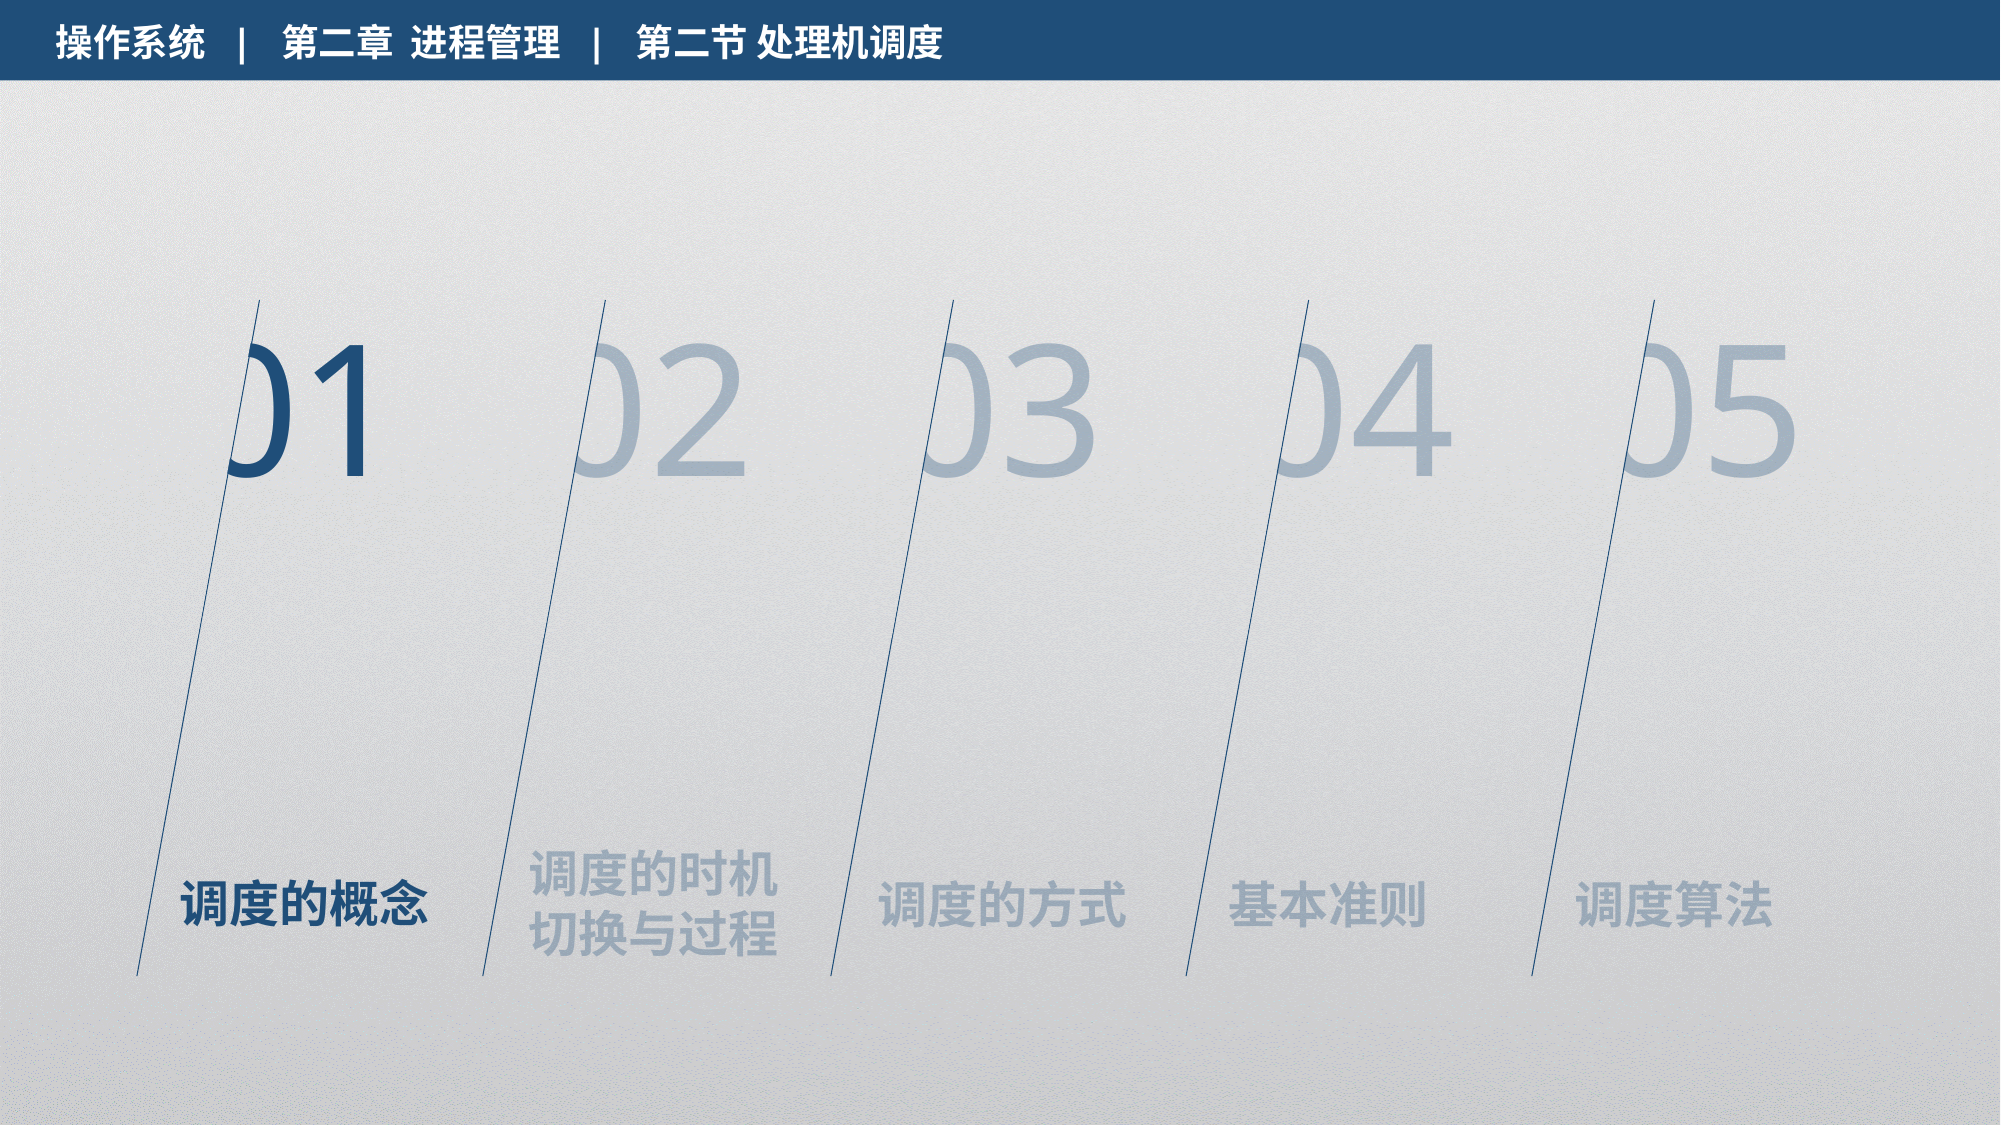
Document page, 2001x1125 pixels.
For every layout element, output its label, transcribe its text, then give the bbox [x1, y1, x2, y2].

text_box 基本准则 [1330, 865, 1444, 941]
text_box 02 [627, 286, 769, 521]
text_box 03 [975, 286, 1120, 521]
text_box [1157, 195, 1330, 971]
picture [0, 0, 2001, 1125]
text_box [801, 195, 975, 971]
text_box 调度的概念 [281, 865, 445, 941]
text_box [0, 0, 2000, 81]
text_box 操作系统 | 第二章 进程管理 | 第二节 处理机调度 [0, 11, 1000, 71]
text_box 04 [1330, 286, 1470, 521]
text_box 05 [1676, 286, 1821, 521]
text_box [1502, 195, 1676, 971]
text_box 调度算法 [1676, 865, 1790, 941]
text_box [453, 195, 627, 971]
text_box 调度的时机 切换与过程 [627, 835, 794, 971]
text_box 01 [281, 286, 419, 521]
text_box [107, 195, 281, 971]
text_box 调度的方式 [975, 865, 1143, 941]
